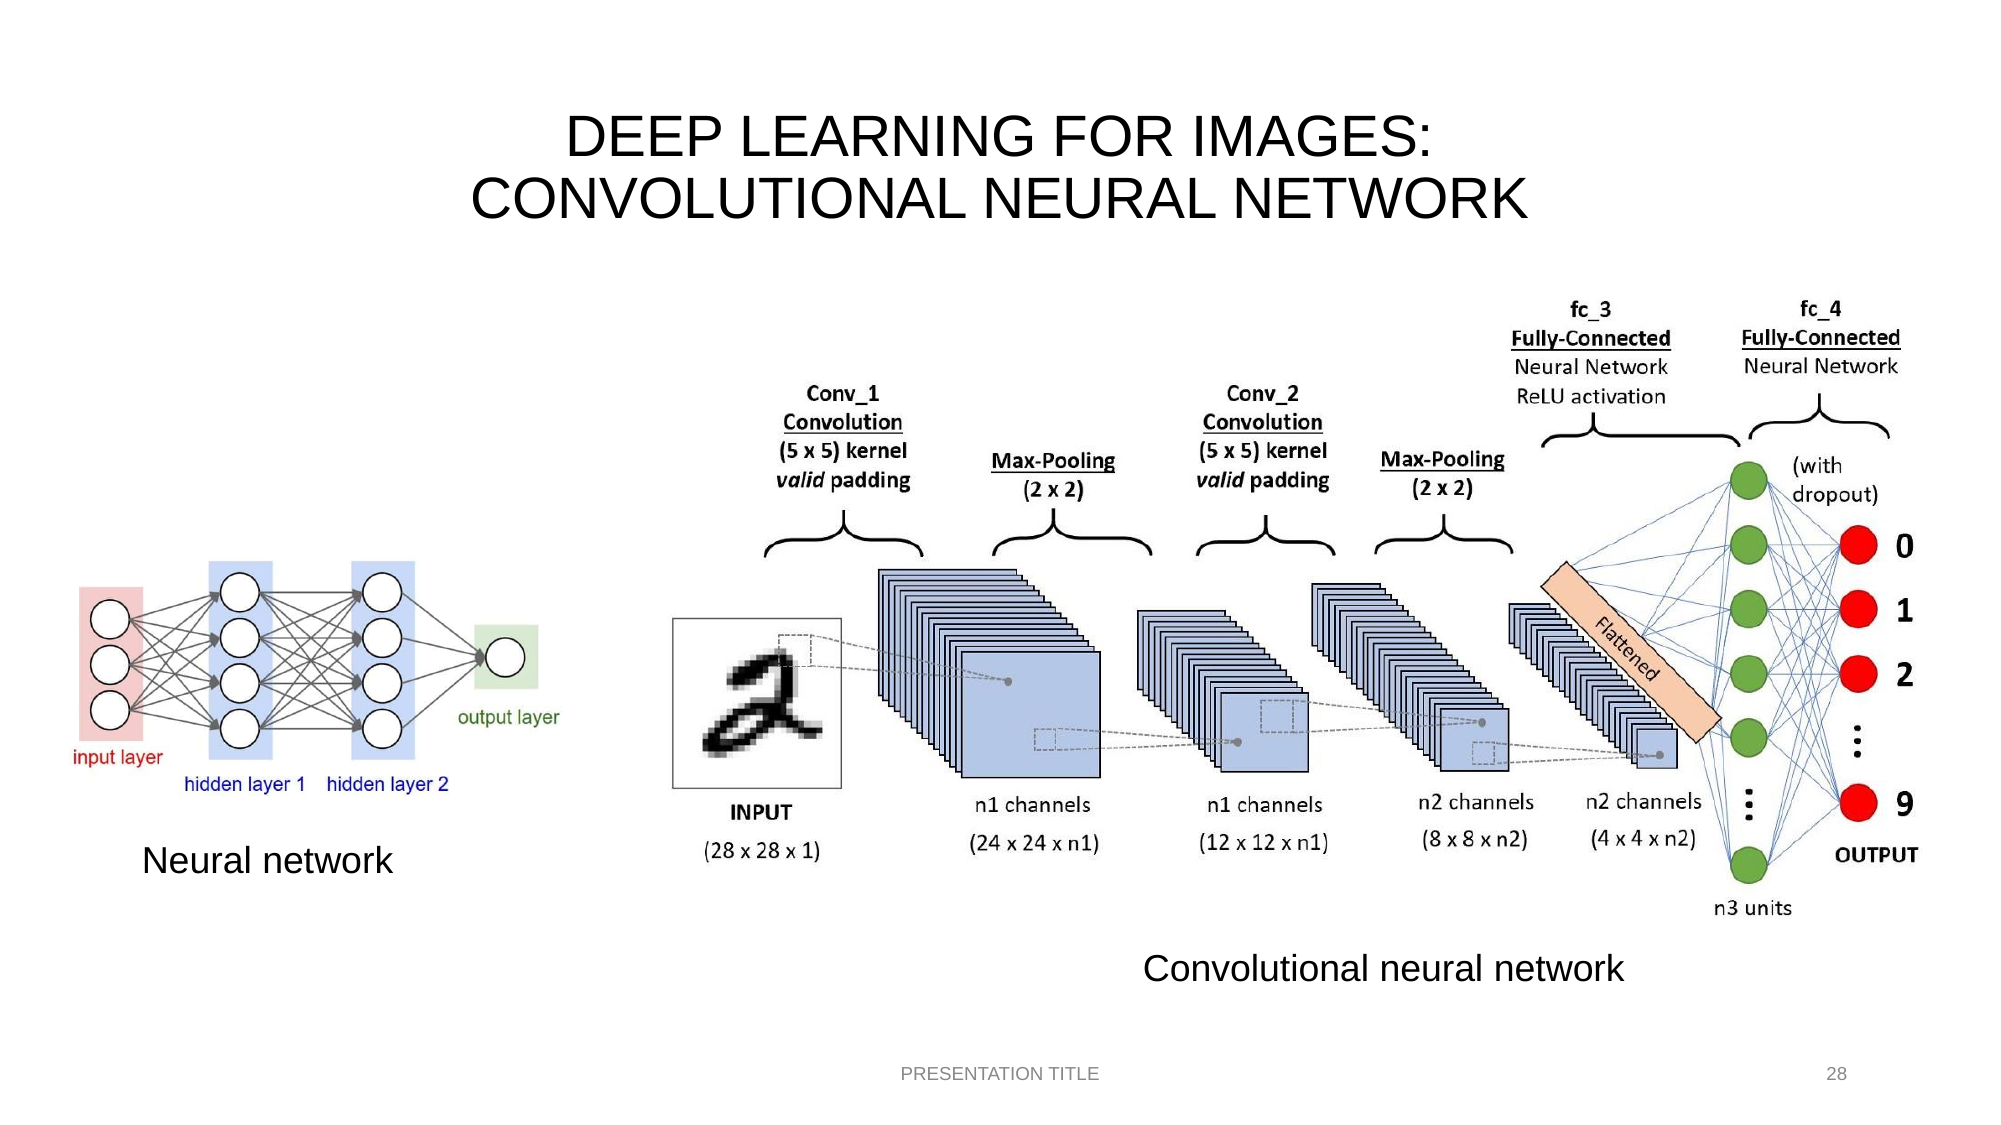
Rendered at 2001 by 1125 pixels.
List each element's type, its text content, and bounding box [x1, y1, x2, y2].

title DEEP LEARNING FOR IMAGES: CONVOLUTIONAL NEURAL NETWORK [137, 59, 1863, 278]
picture [668, 270, 1937, 952]
picture [69, 554, 564, 798]
text_box Neural network [126, 829, 424, 889]
slide_number ‹#› [1412, 1042, 1863, 1103]
footer PRESENTATION TITLE [662, 1042, 1338, 1103]
text_box Convolutional neural network [1128, 960, 1739, 997]
